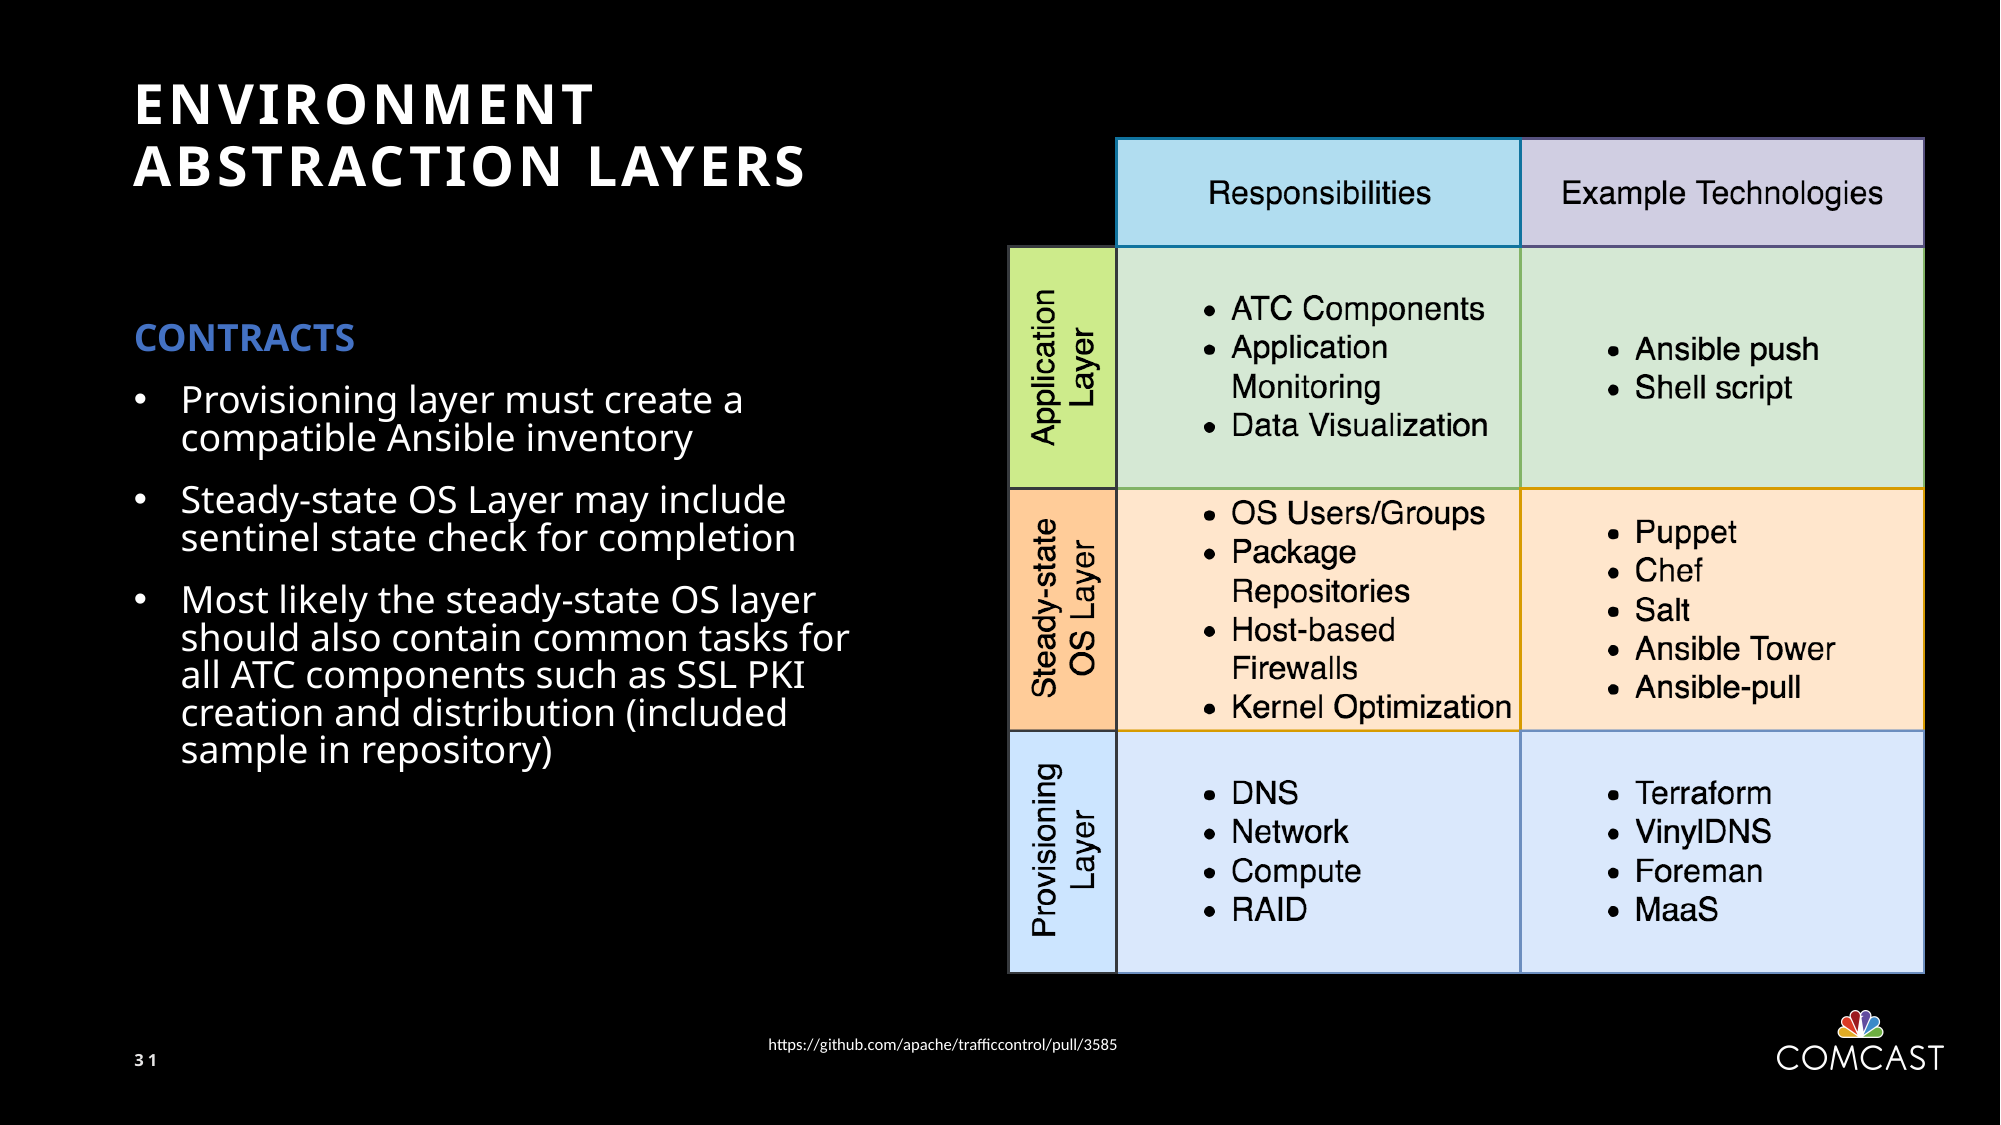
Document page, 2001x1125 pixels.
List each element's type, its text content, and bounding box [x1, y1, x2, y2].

picture [1007, 137, 1925, 974]
picture [1777, 1010, 1944, 1070]
title Environment Abstraction Layers [133, 72, 875, 199]
text_box https://github.com/apache/trafficcontrol/pull/3585 [753, 1026, 1133, 1061]
list Contracts Provisioning layer must create a compatible Ansible inventory Steady-state OS Layer may include sentinel state check for completion Most likely the steady-state OS layer should also contain common tasks for all ATC components such as SSL PKI creation and distribution (included sample in repository) [133, 313, 858, 911]
